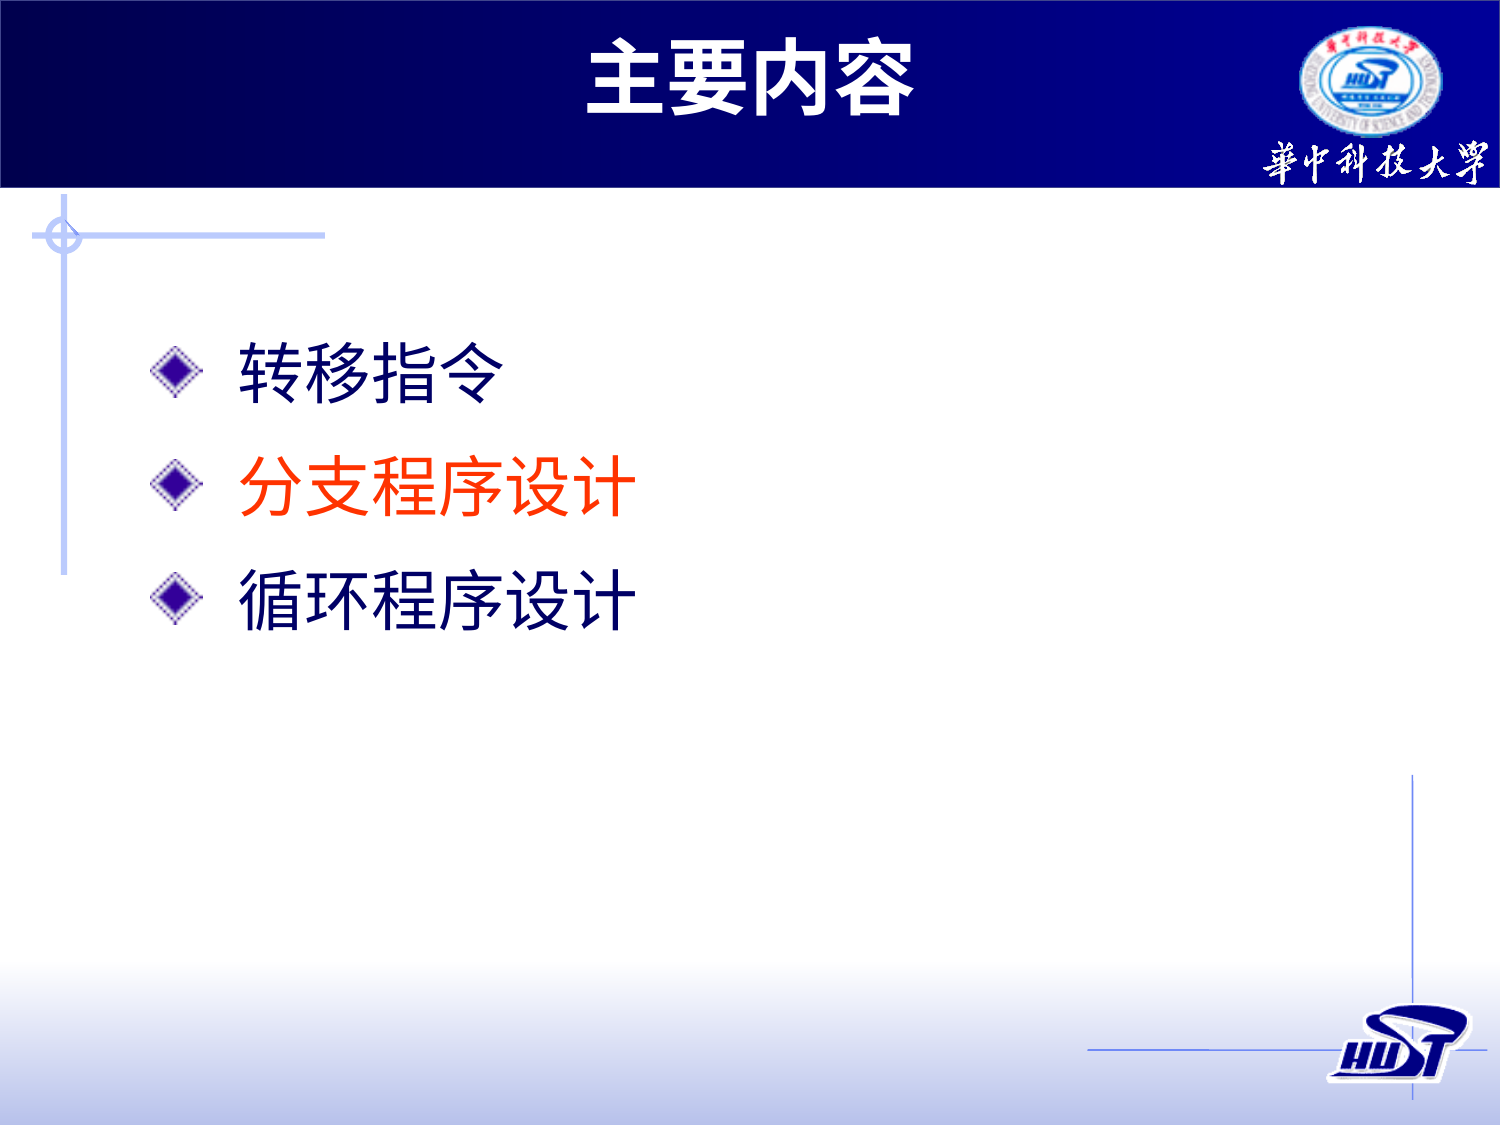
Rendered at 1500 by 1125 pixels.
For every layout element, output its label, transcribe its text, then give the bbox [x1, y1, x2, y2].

picture [150, 346, 203, 398]
picture [150, 459, 203, 511]
picture [1299, 26, 1443, 138]
list 转移指令 分支程序设计 循环程序设计 [135, 324, 1342, 970]
text_box 主要内容 [74, 16, 1425, 135]
picture [150, 572, 203, 625]
picture [1262, 140, 1488, 185]
